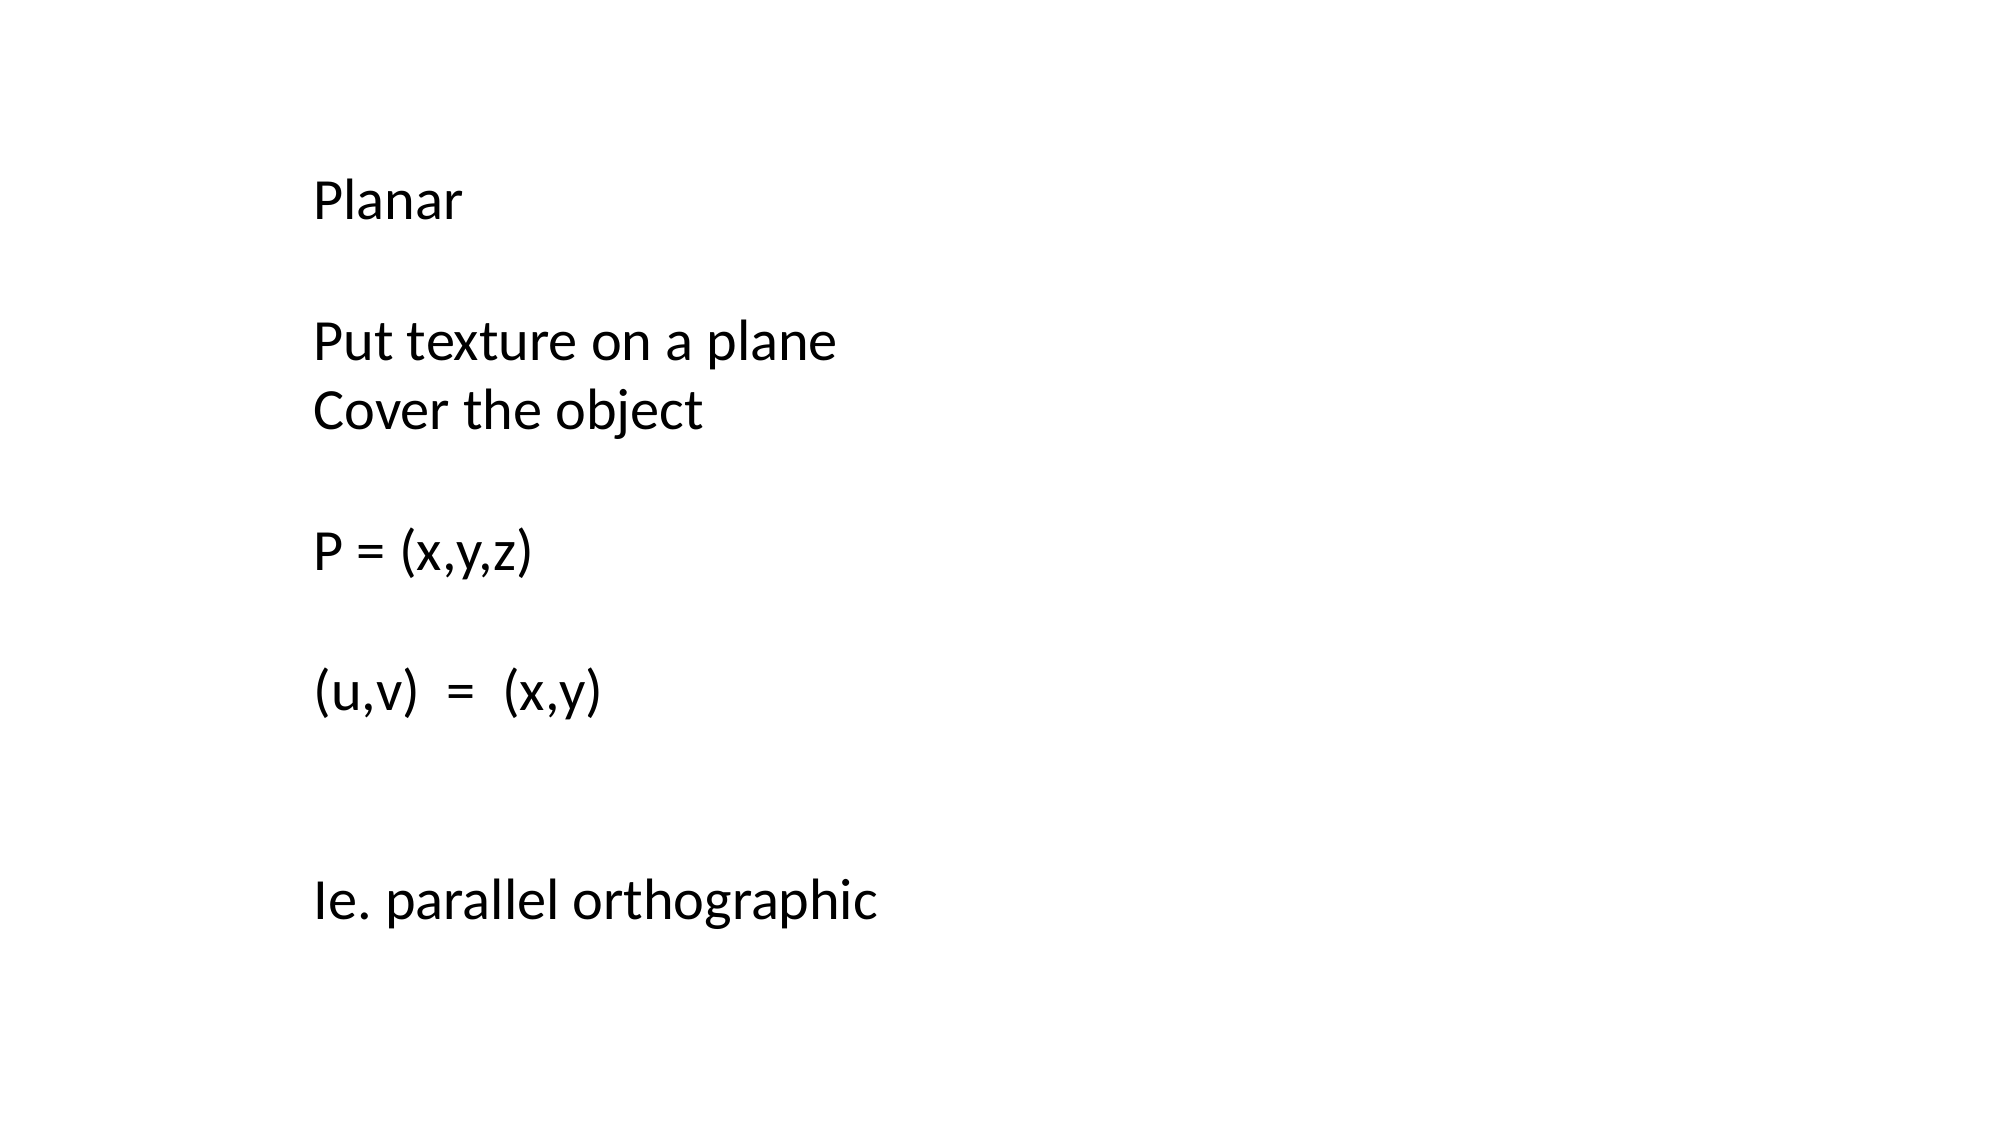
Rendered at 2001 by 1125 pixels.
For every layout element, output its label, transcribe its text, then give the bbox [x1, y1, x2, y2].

text_box Planar Put texture on a plane Cover the object P = (x,y,z) (u,v) = (x,y) Ie. parallel orthographic [298, 154, 894, 939]
